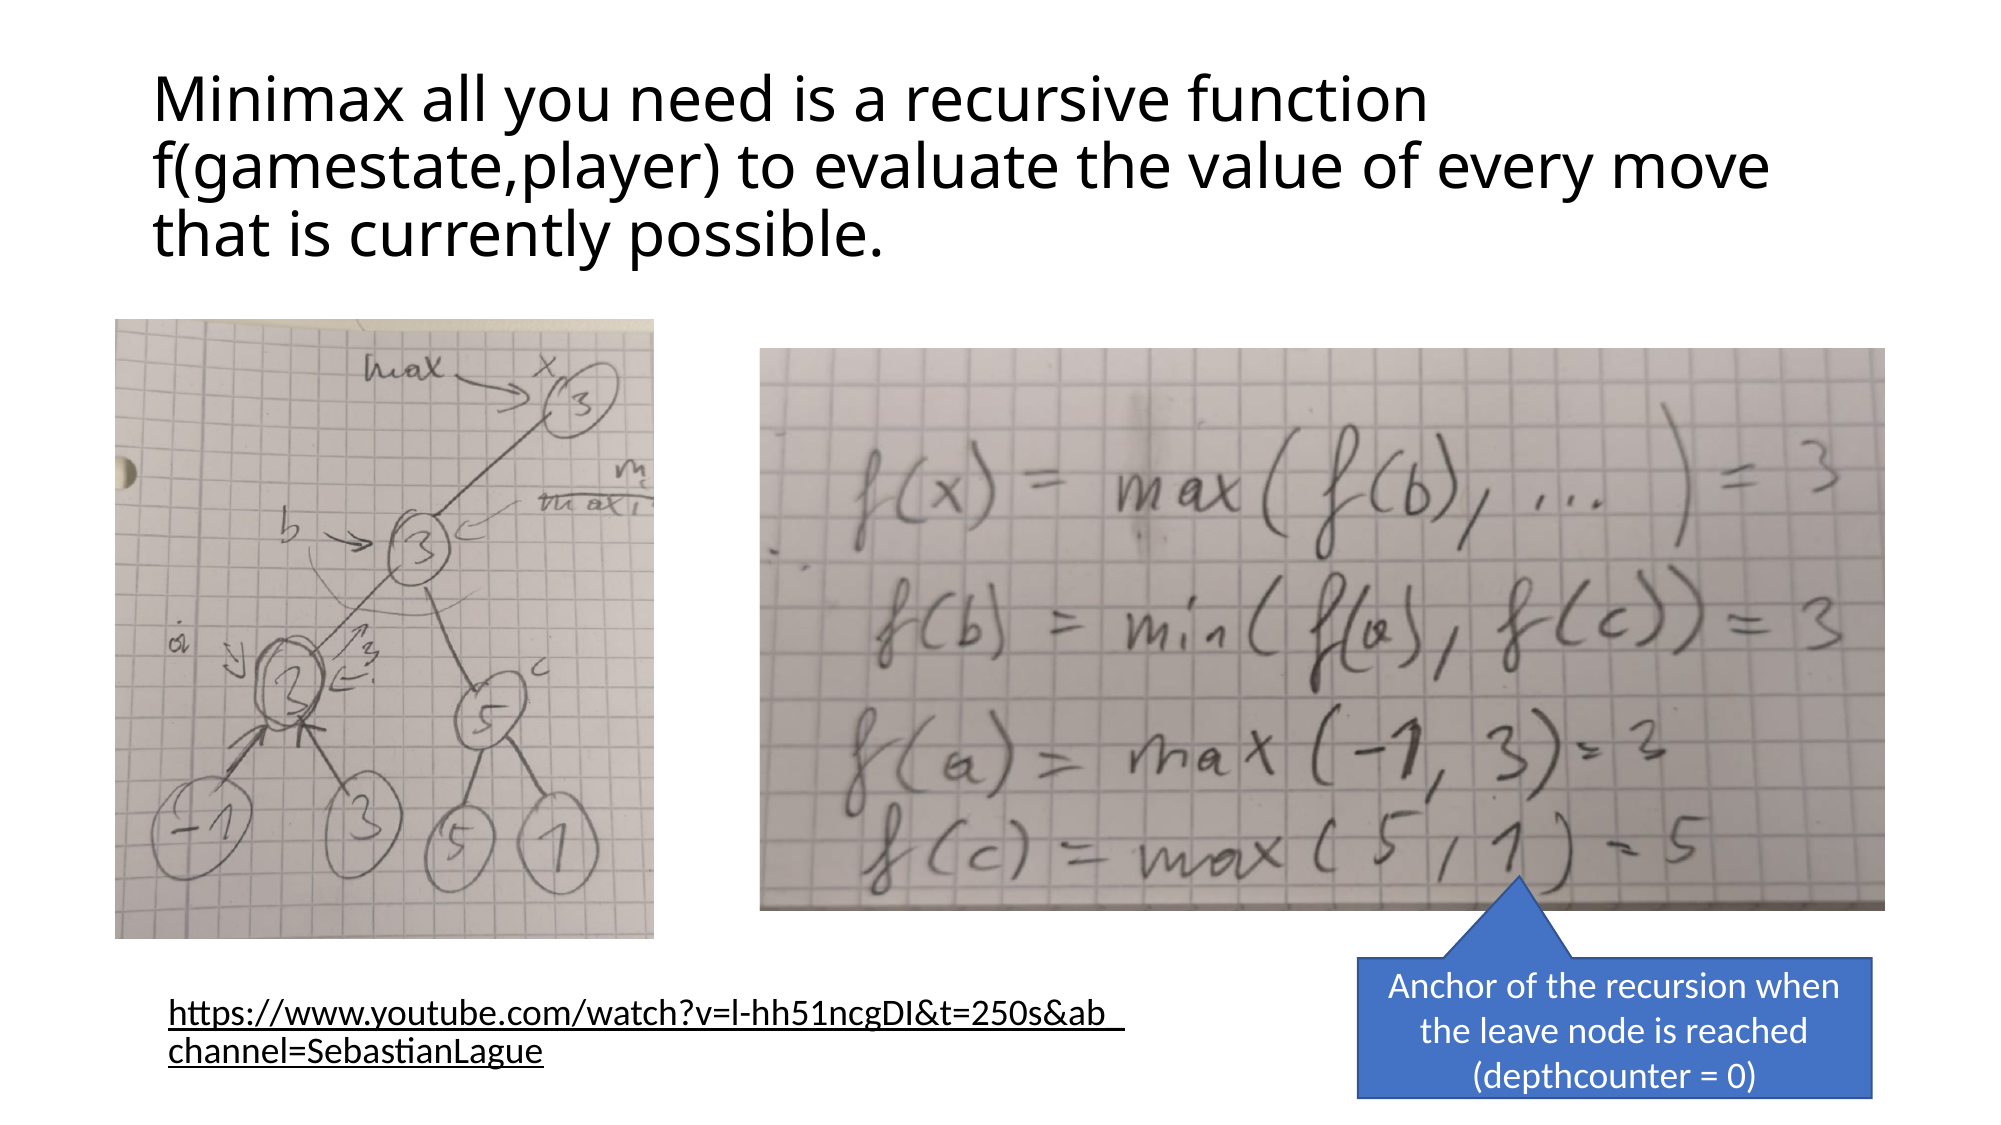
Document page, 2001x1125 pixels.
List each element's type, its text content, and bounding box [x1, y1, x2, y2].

text_box Anchor of the recursion when the leave node is reached (depthcounter = 0) [1604, 957, 1873, 1100]
title Minimax all you need is a recursive function f(gamestate,player) to evaluate the value of every move that is currently possible. [137, 59, 1863, 278]
text_box https://www.youtube.com/watch?v=l-hh51ncgDI&t=250s&ab_channel=SebastianLague [153, 980, 1040, 1086]
picture [761, 66, 1884, 1125]
picture [115, 319, 654, 939]
